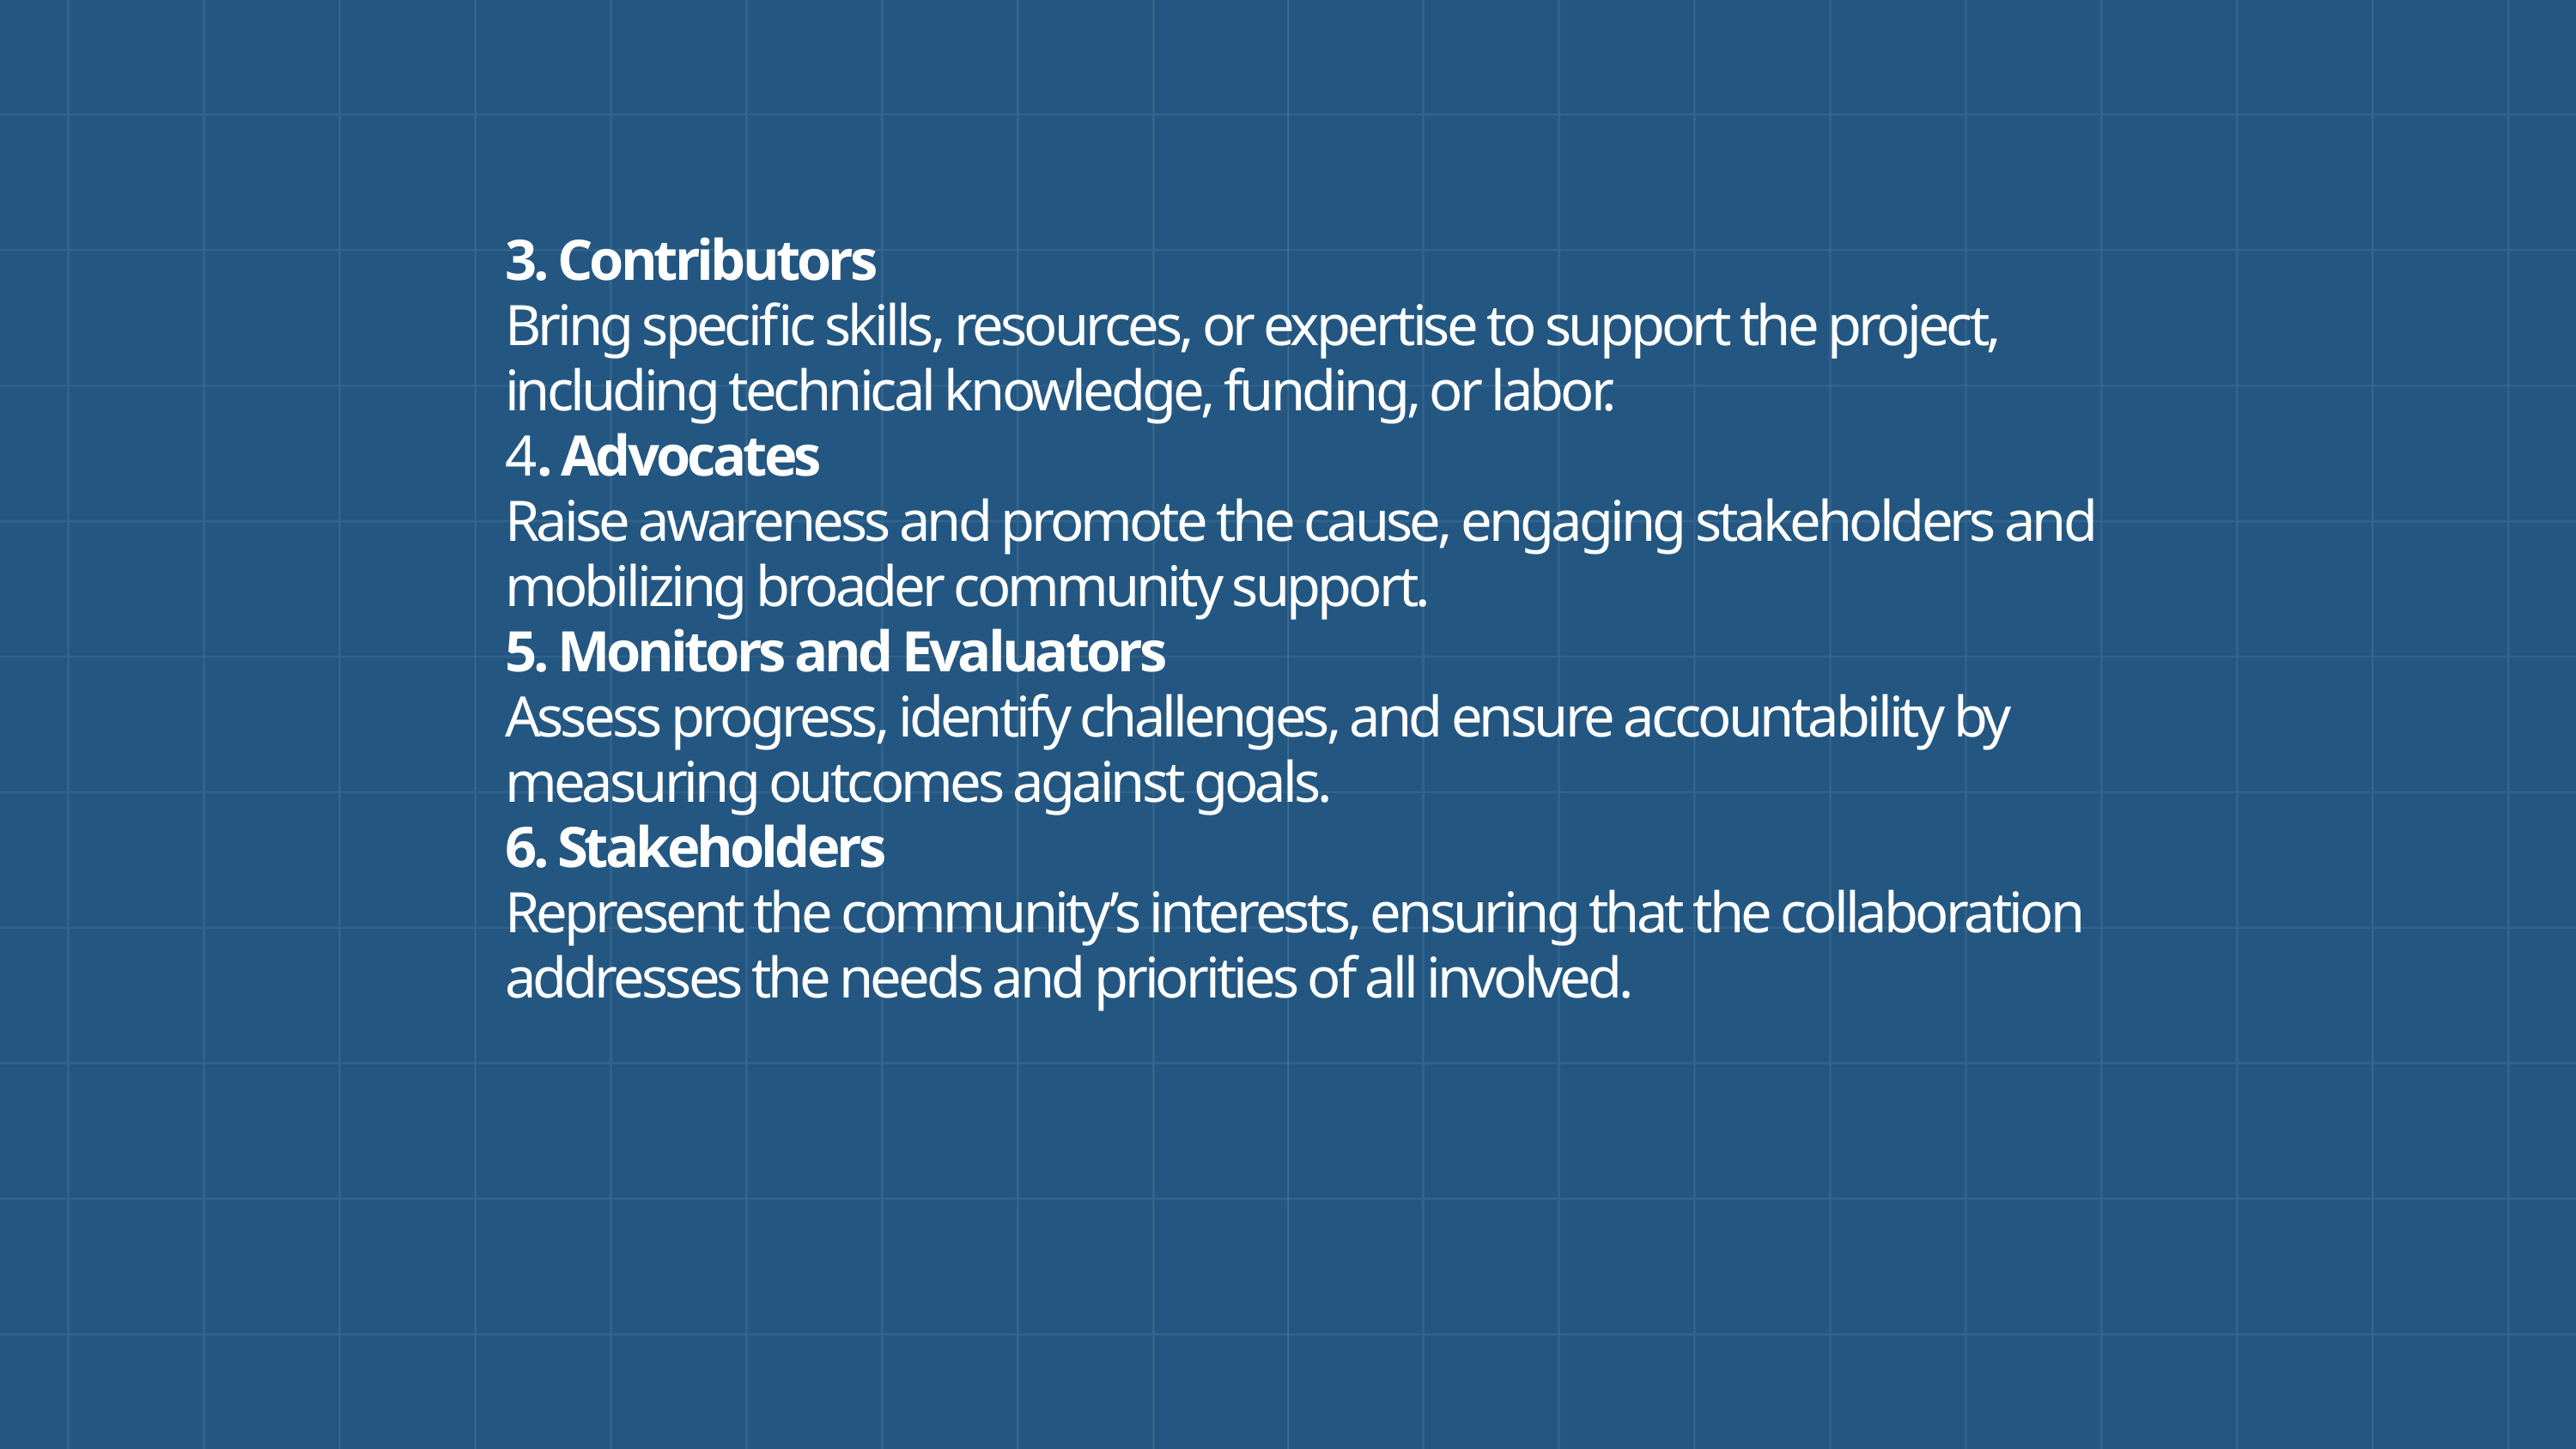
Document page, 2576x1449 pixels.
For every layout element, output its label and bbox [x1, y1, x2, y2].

text_box [0, 0, 2576, 1449]
